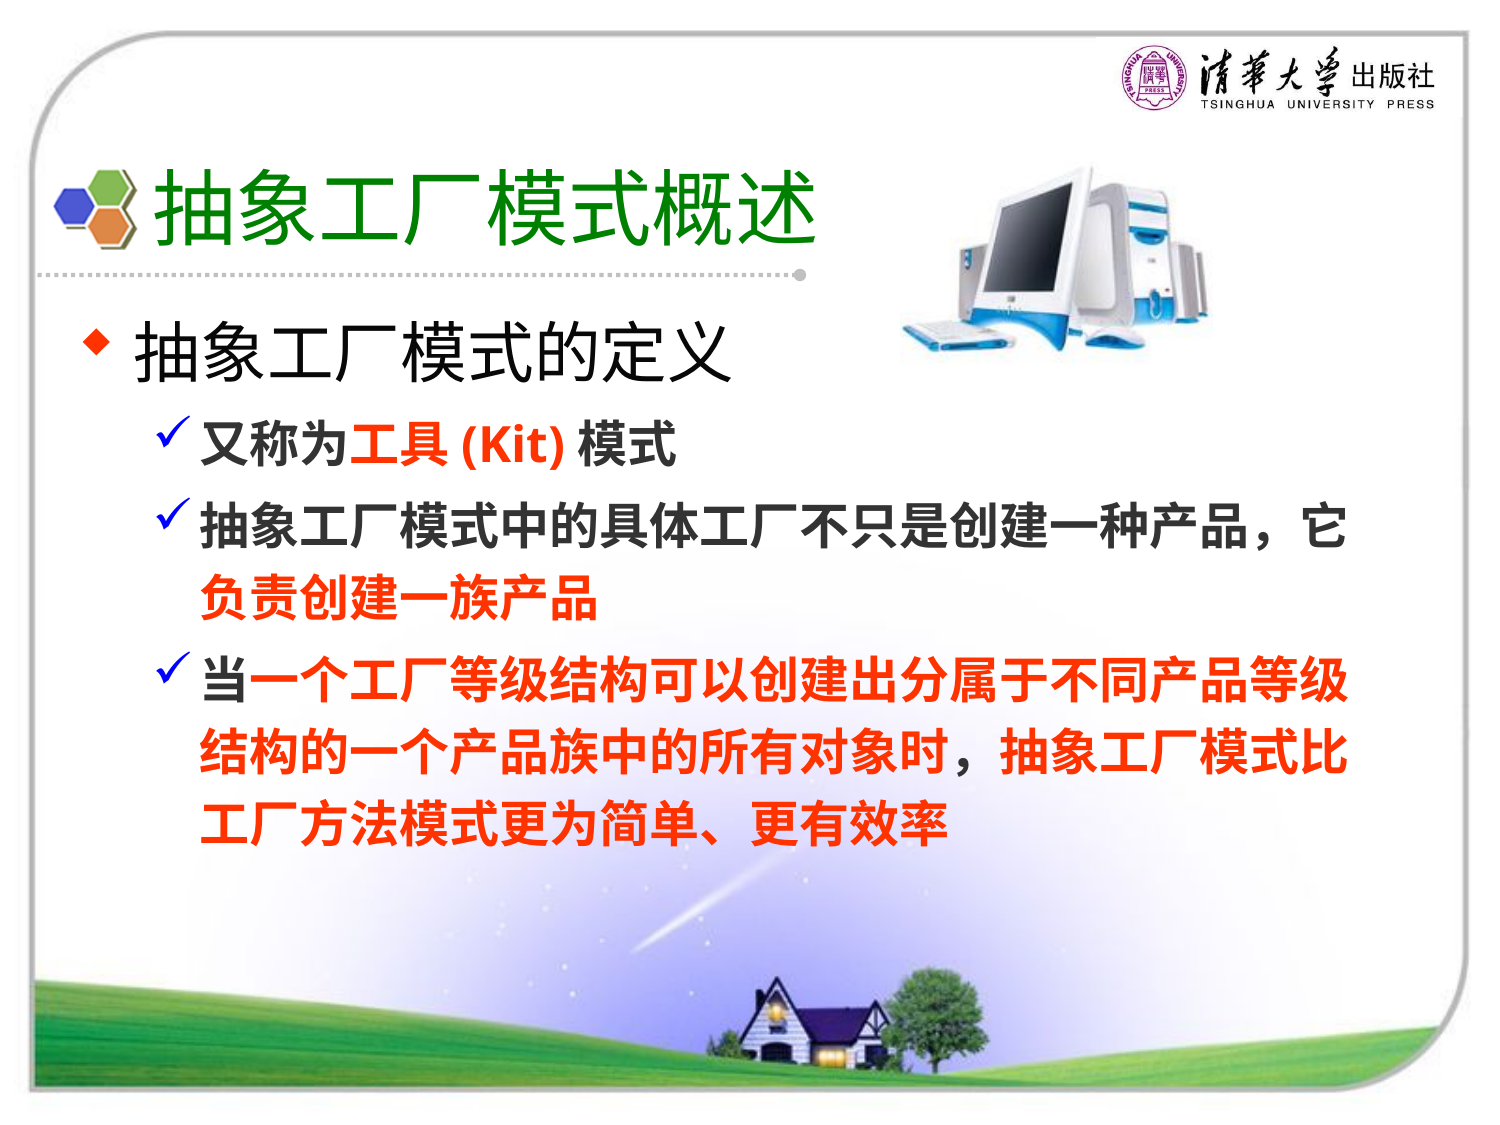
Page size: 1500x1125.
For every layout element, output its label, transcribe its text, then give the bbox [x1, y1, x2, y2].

list 抽象工厂模式的定义 又称为工具(Kit)模式 抽象工厂模式中的具体工厂不只是创建一种产品，它负责创建一族产品 当一个工厂等级结构可以创建出分属于不同产品等级结构的一个产品族中的所有对象时，抽象工厂模式比工厂方法模式更为简单、更有效率 [62, 287, 1413, 963]
text_box [0, 0, 1500, 75]
picture [0, 75, 1500, 1125]
title 抽象工厂模式概述 [137, 149, 894, 263]
